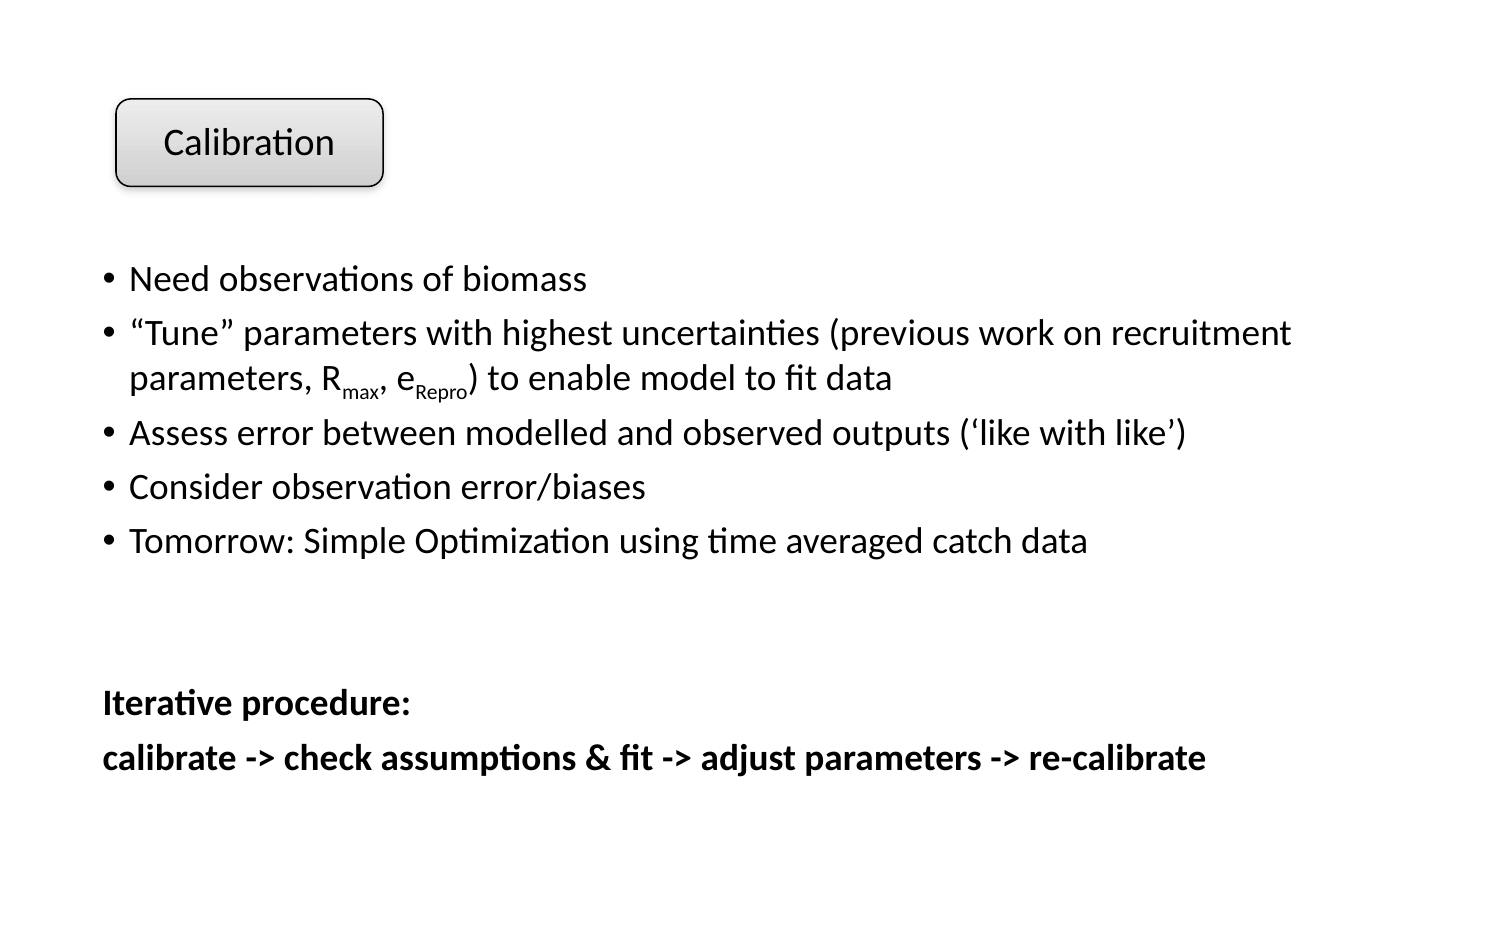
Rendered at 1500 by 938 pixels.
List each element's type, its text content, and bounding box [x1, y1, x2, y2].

text_box Calibration [115, 98, 384, 187]
list Need observations of biomass “Tune” parameters with highest uncertainties (previous work on recruitment parameters, Rmax, eRepro) to enable model to fit data Assess error between modelled and observed outputs (‘like with like’) Consider observation error/biases Tomorrow: Simple Optimization using time averaged catch data Iterative procedure: calibrate -> check assumptions & fit -> adjust parameters -> re-calibrate [87, 251, 1382, 787]
